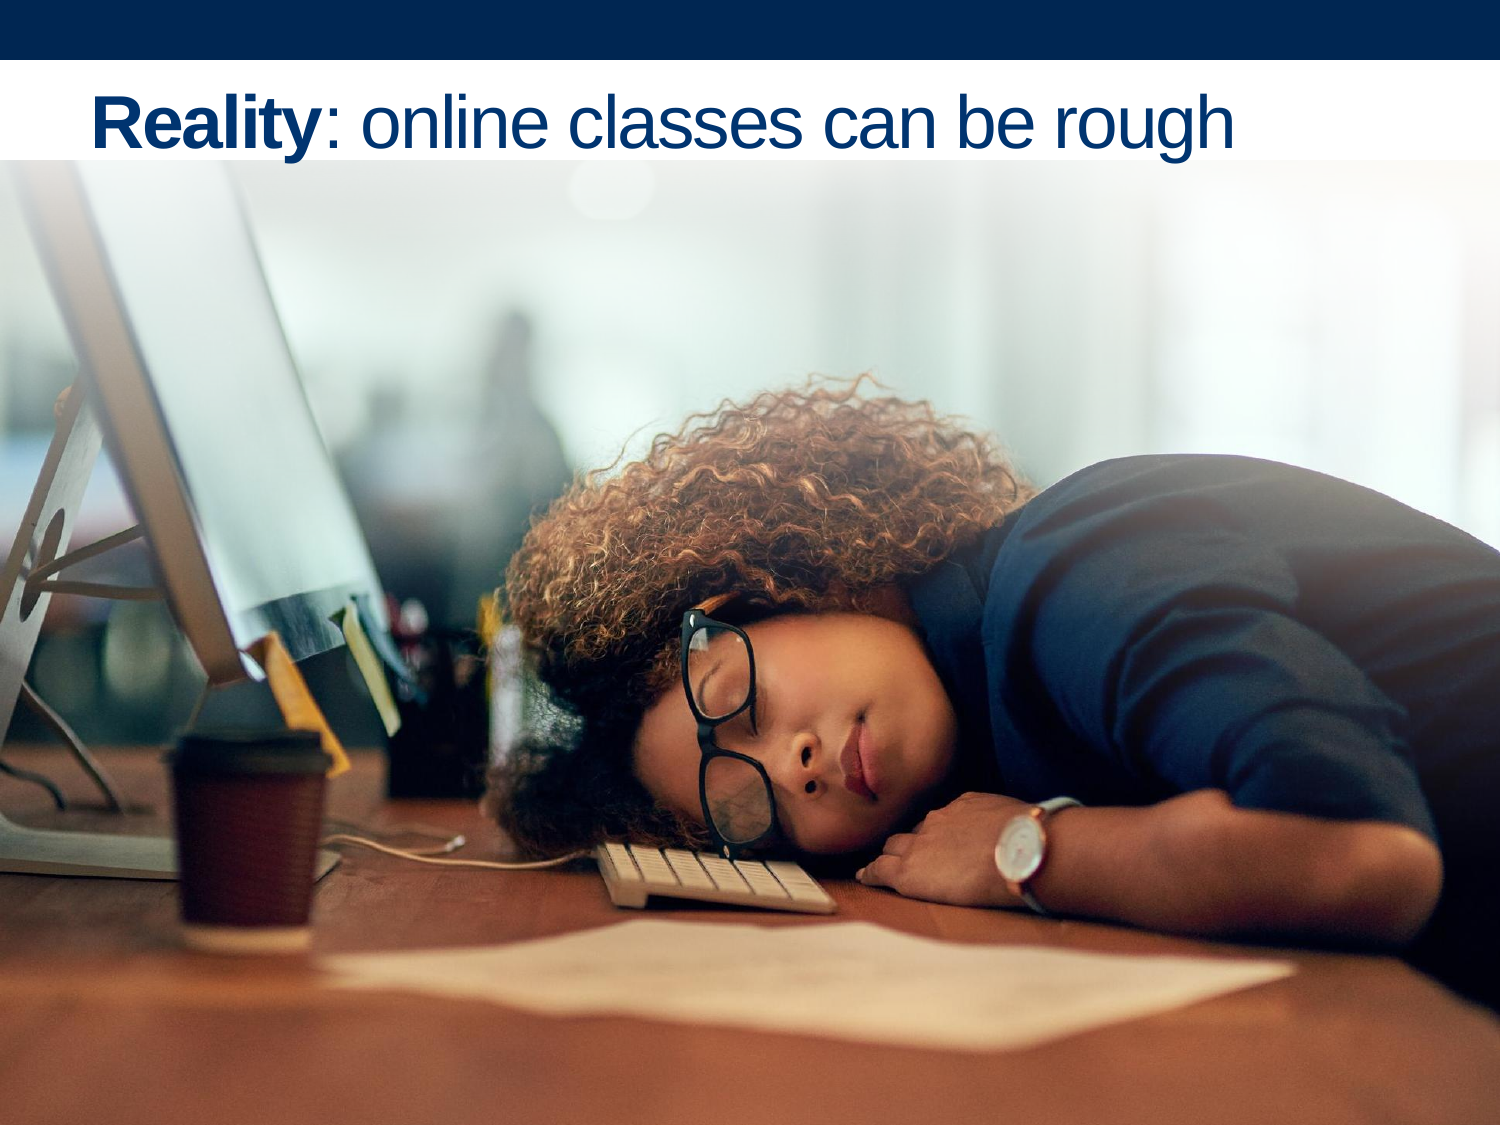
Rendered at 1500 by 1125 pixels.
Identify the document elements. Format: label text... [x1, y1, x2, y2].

title Reality: online classes can be rough [75, 37, 1425, 78]
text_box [0, 81, 1500, 1125]
